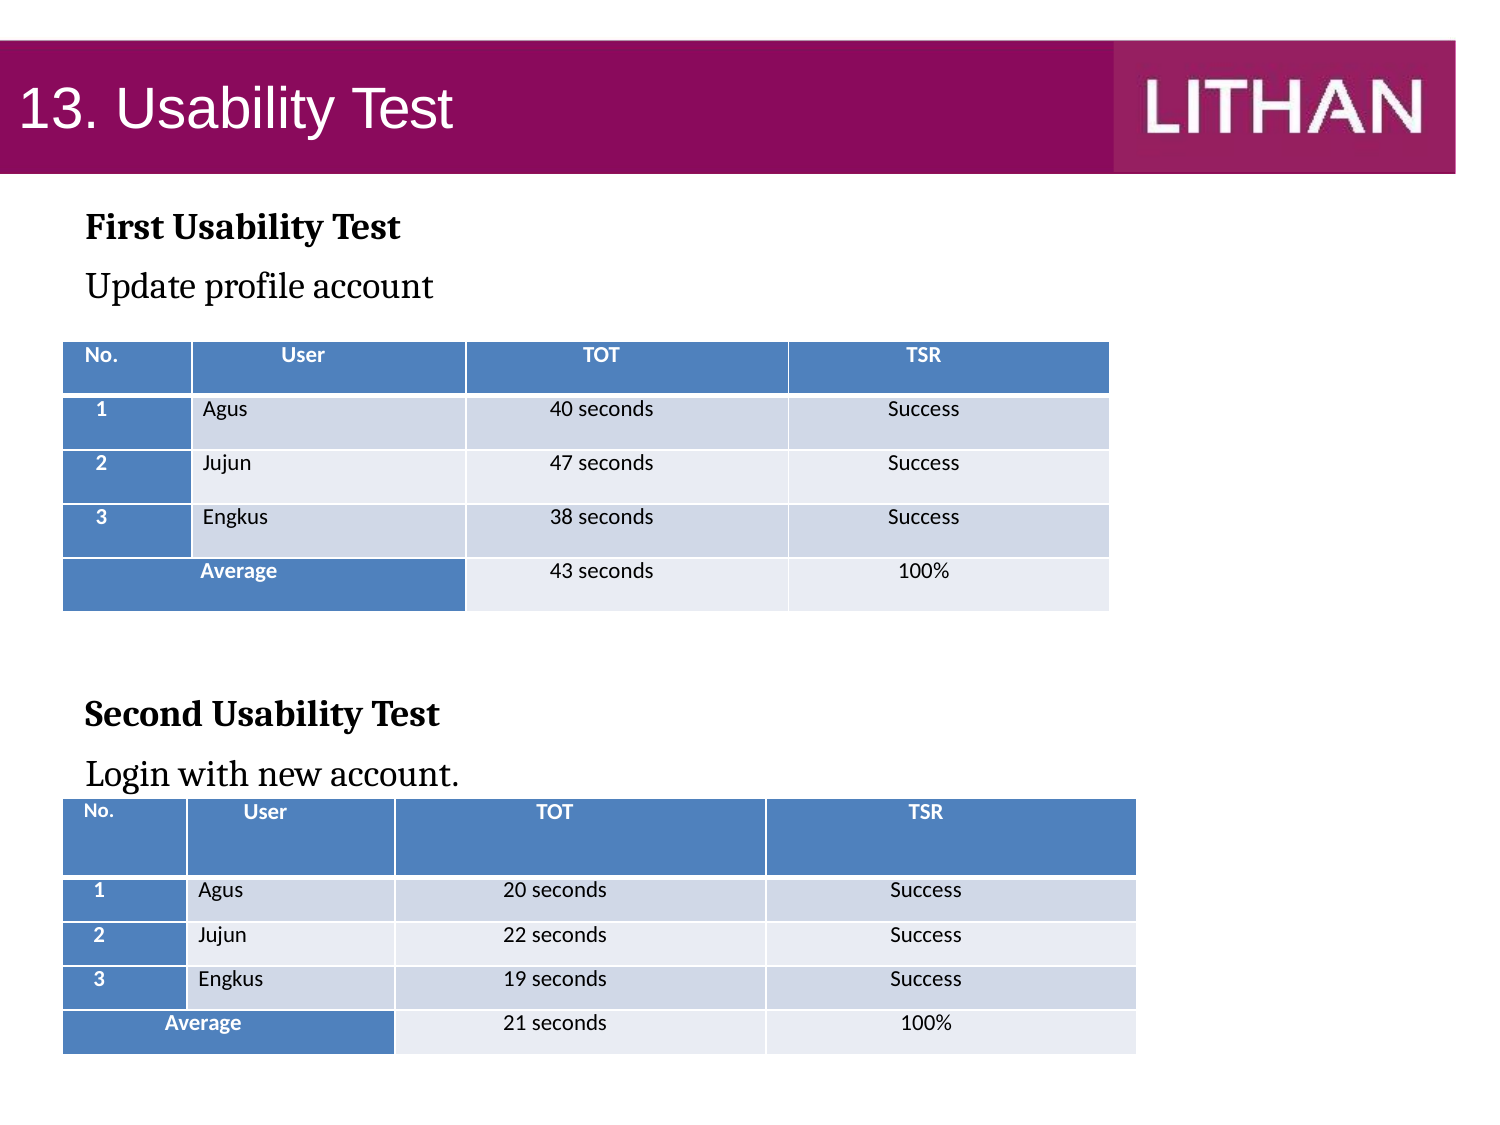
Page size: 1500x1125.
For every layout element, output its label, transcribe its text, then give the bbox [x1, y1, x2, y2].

table_cell 40 seconds [467, 398, 788, 449]
table_header No. [63, 342, 191, 393]
table_cell Agus [193, 398, 465, 449]
table_header No. [63, 799, 186, 875]
title 13. Usability Test [18, 70, 1482, 142]
table_header TSR [789, 342, 1109, 393]
table_cell Engkus [188, 967, 394, 1009]
table_cell 21 seconds [396, 1011, 765, 1054]
text_box First Usability Test Update profile account [0, 187, 701, 314]
table_cell Success [789, 505, 1109, 557]
table_cell 2 [63, 451, 191, 503]
table_cell 2 [63, 923, 186, 965]
table_cell 43 seconds [467, 559, 788, 611]
table_cell Agus [188, 880, 394, 921]
table_cell 3 [63, 505, 191, 557]
table_cell 19 seconds [396, 967, 765, 1009]
table_header User [193, 342, 465, 393]
table_cell Success [767, 880, 1136, 921]
table_cell Jujun [193, 451, 465, 503]
table_cell Jujun [188, 923, 394, 965]
table_header TOT [467, 342, 788, 393]
table_cell 100% [789, 559, 1109, 611]
table_cell 100% [767, 1011, 1136, 1054]
table_cell 20 seconds [396, 880, 765, 921]
table_cell 1 [63, 880, 186, 921]
table_cell 38 seconds [467, 505, 788, 557]
picture [0, 37, 1456, 178]
table_cell Engkus [193, 505, 465, 557]
table_cell 22 seconds [396, 923, 765, 965]
table_header TSR [767, 799, 1136, 875]
table_cell Average [63, 559, 465, 611]
table_header TOT [396, 799, 765, 875]
table_cell 47 seconds [467, 451, 788, 503]
table_cell Average [63, 1011, 394, 1054]
table_cell Success [789, 398, 1109, 449]
text_box Second Usability Test Login with new account. [0, 675, 717, 801]
table_cell Success [767, 923, 1136, 965]
table_cell Success [789, 451, 1109, 503]
table_cell 1 [63, 398, 191, 449]
table_cell Success [767, 967, 1136, 1009]
table_header User [188, 799, 394, 875]
table_cell 3 [63, 967, 186, 1009]
